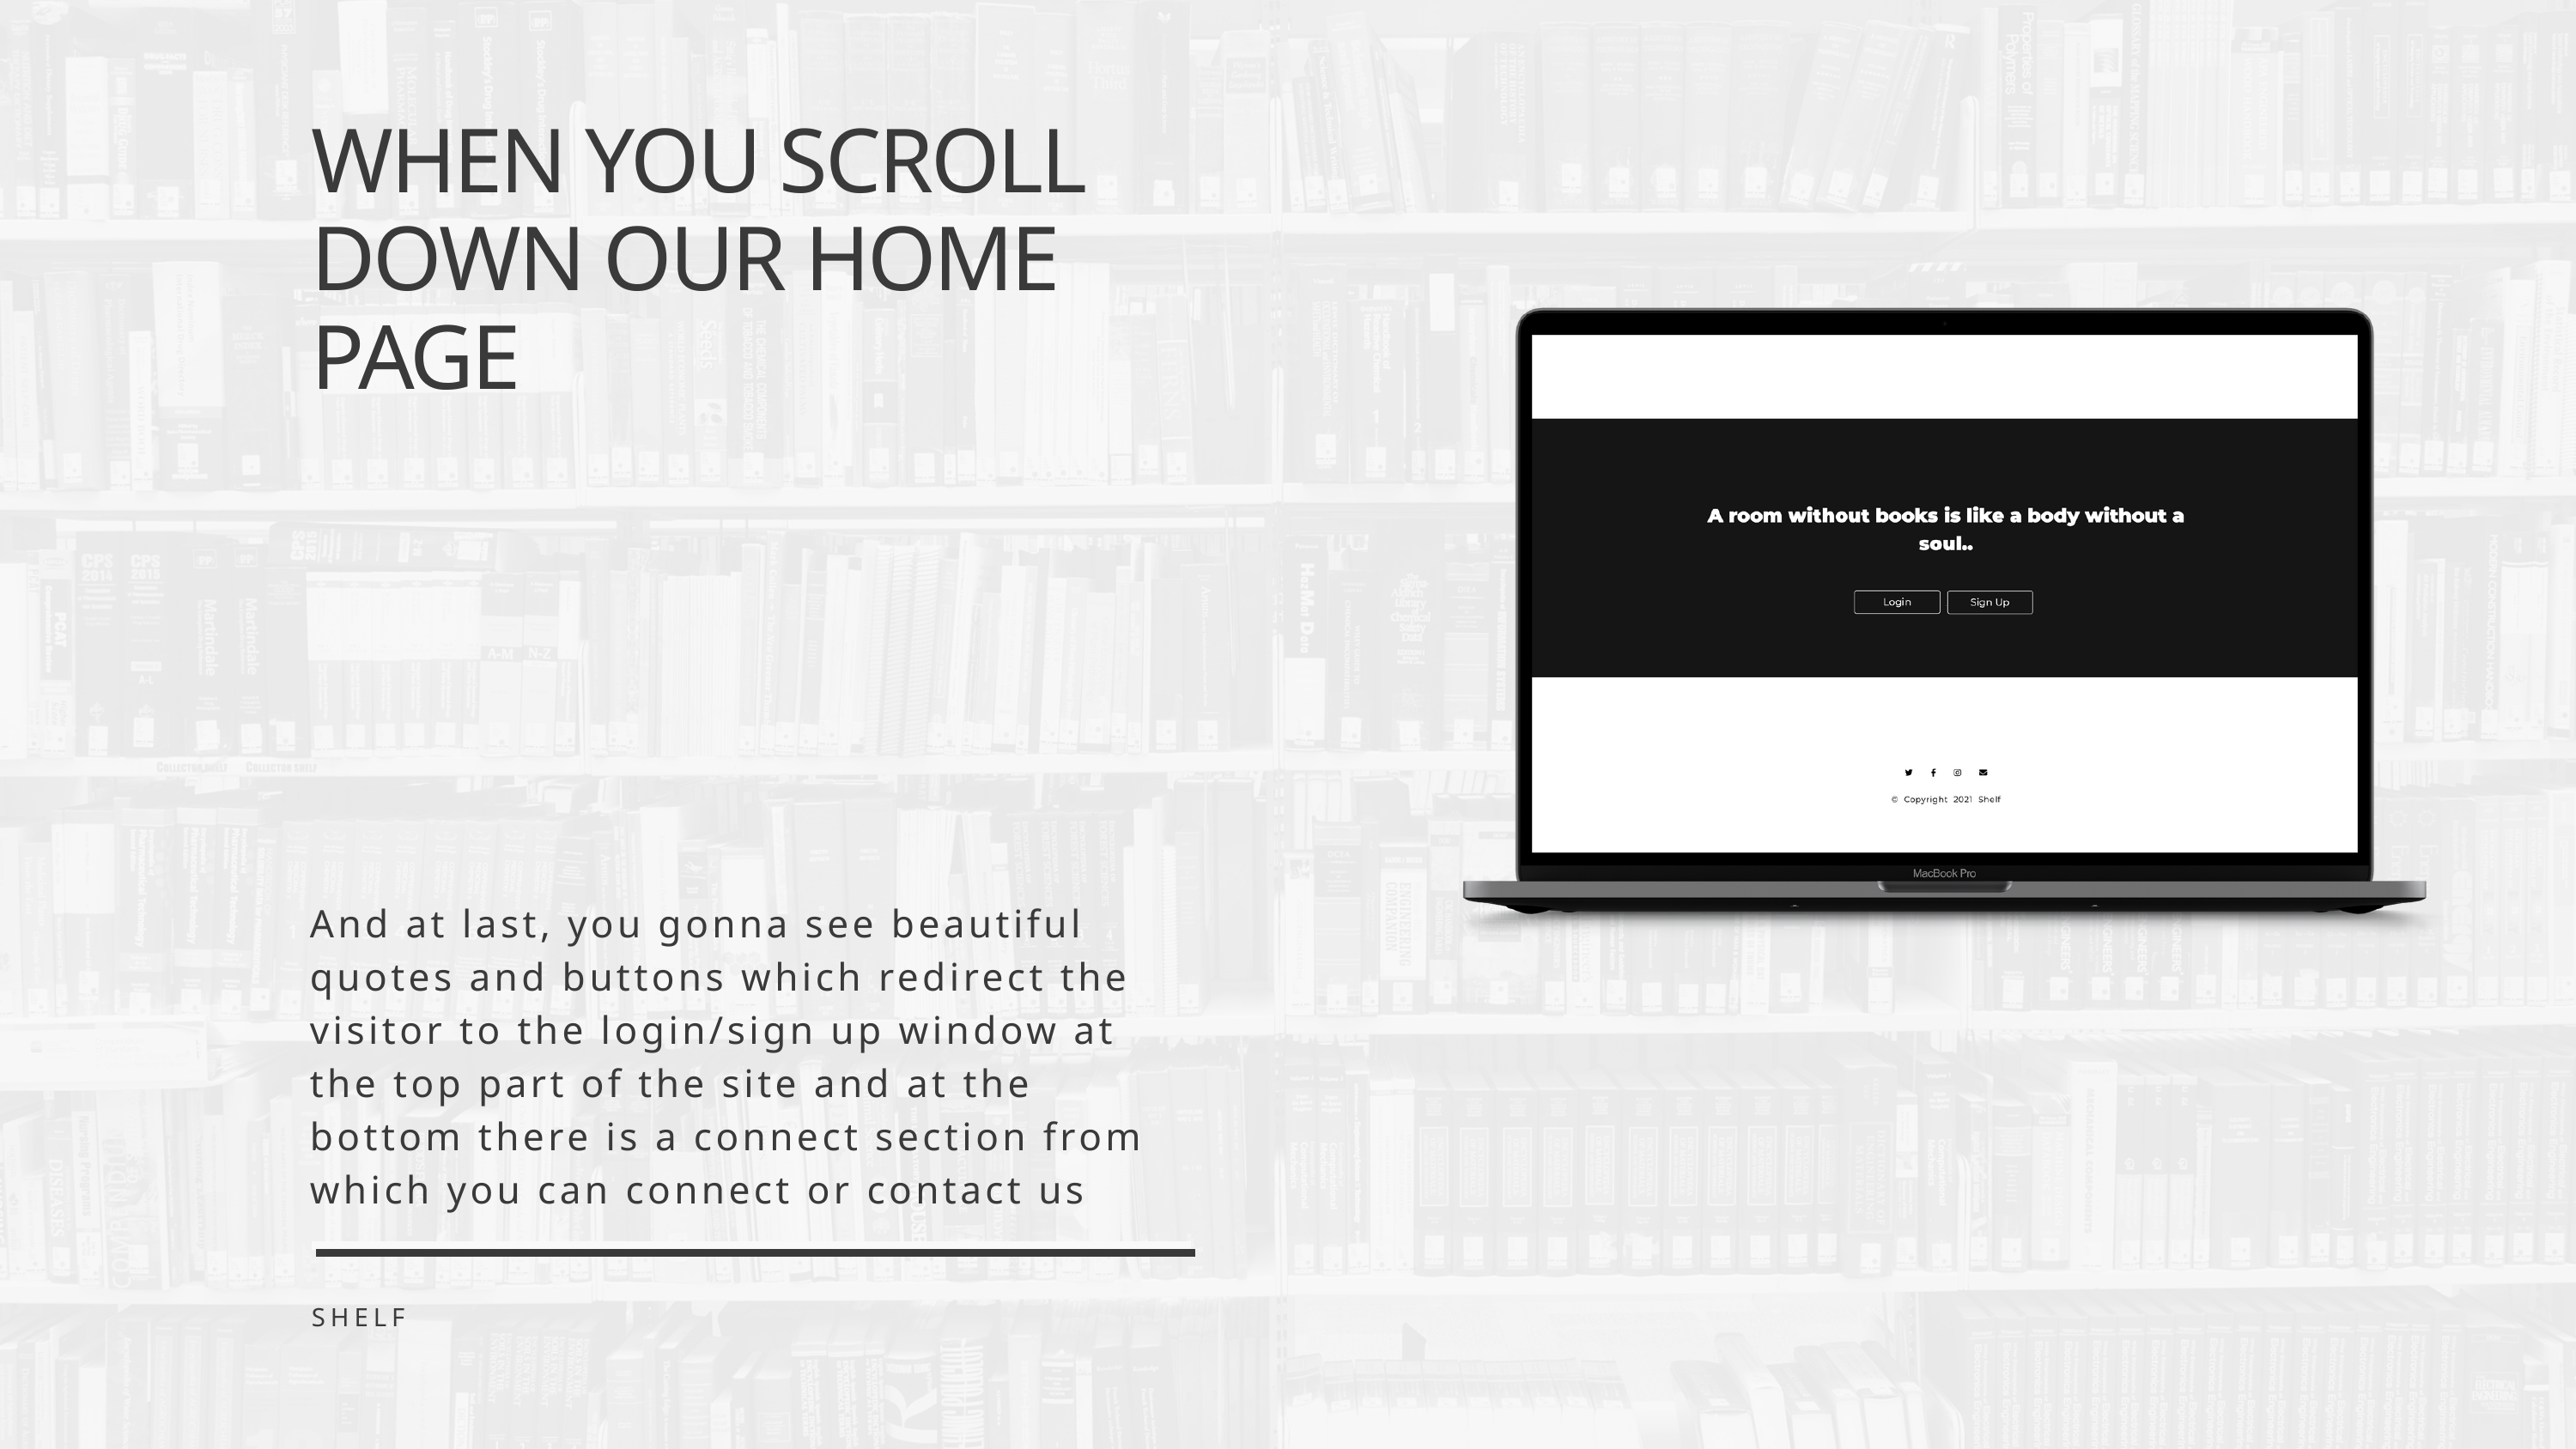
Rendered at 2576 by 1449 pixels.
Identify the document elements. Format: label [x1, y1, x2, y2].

picture [1428, 307, 2462, 940]
text_box [0, 0, 2576, 1449]
picture [312, 1241, 1195, 1258]
